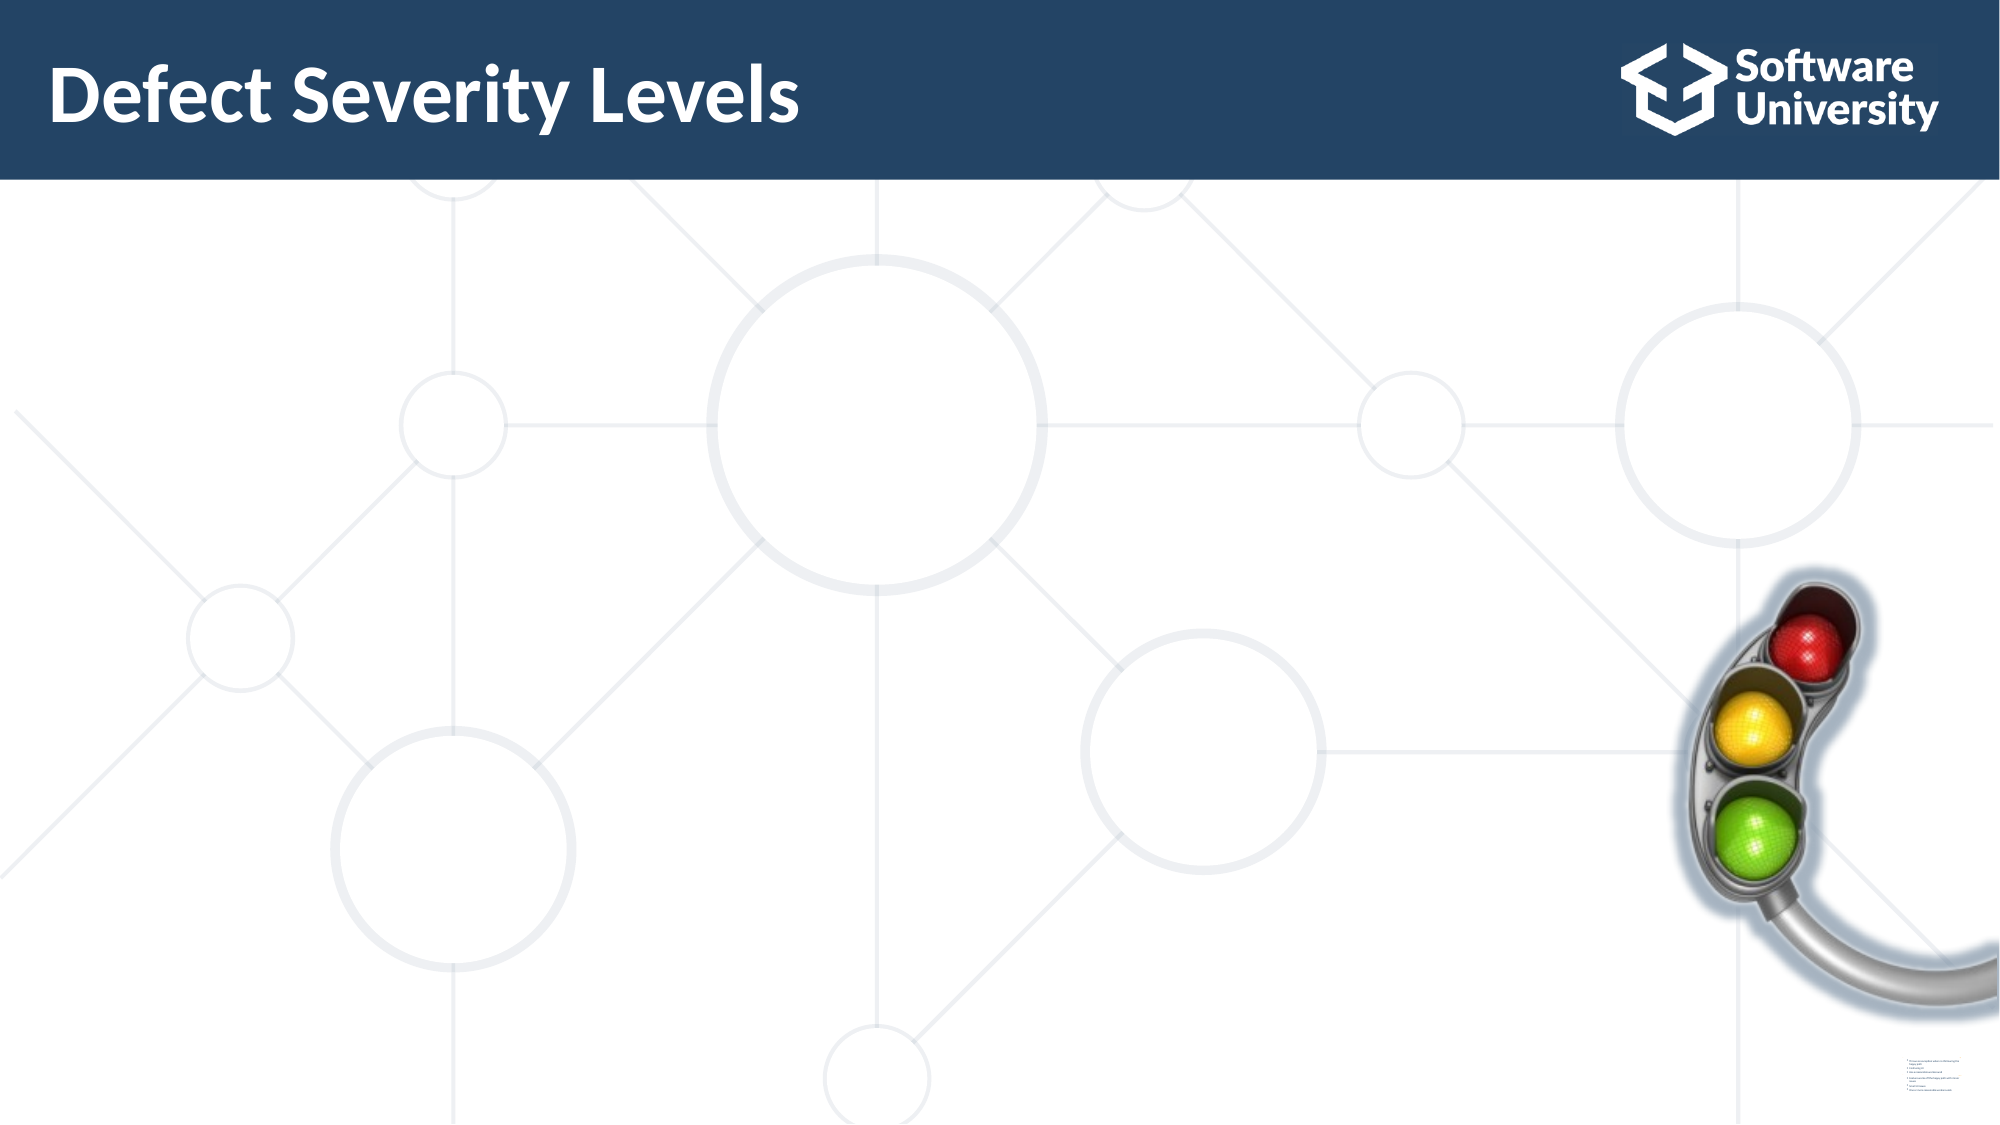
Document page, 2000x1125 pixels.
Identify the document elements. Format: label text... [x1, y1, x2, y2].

title Defect Severity Levels [31, 16, 1591, 162]
picture [1680, 574, 1998, 1013]
picture [1621, 43, 1939, 136]
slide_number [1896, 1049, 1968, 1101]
